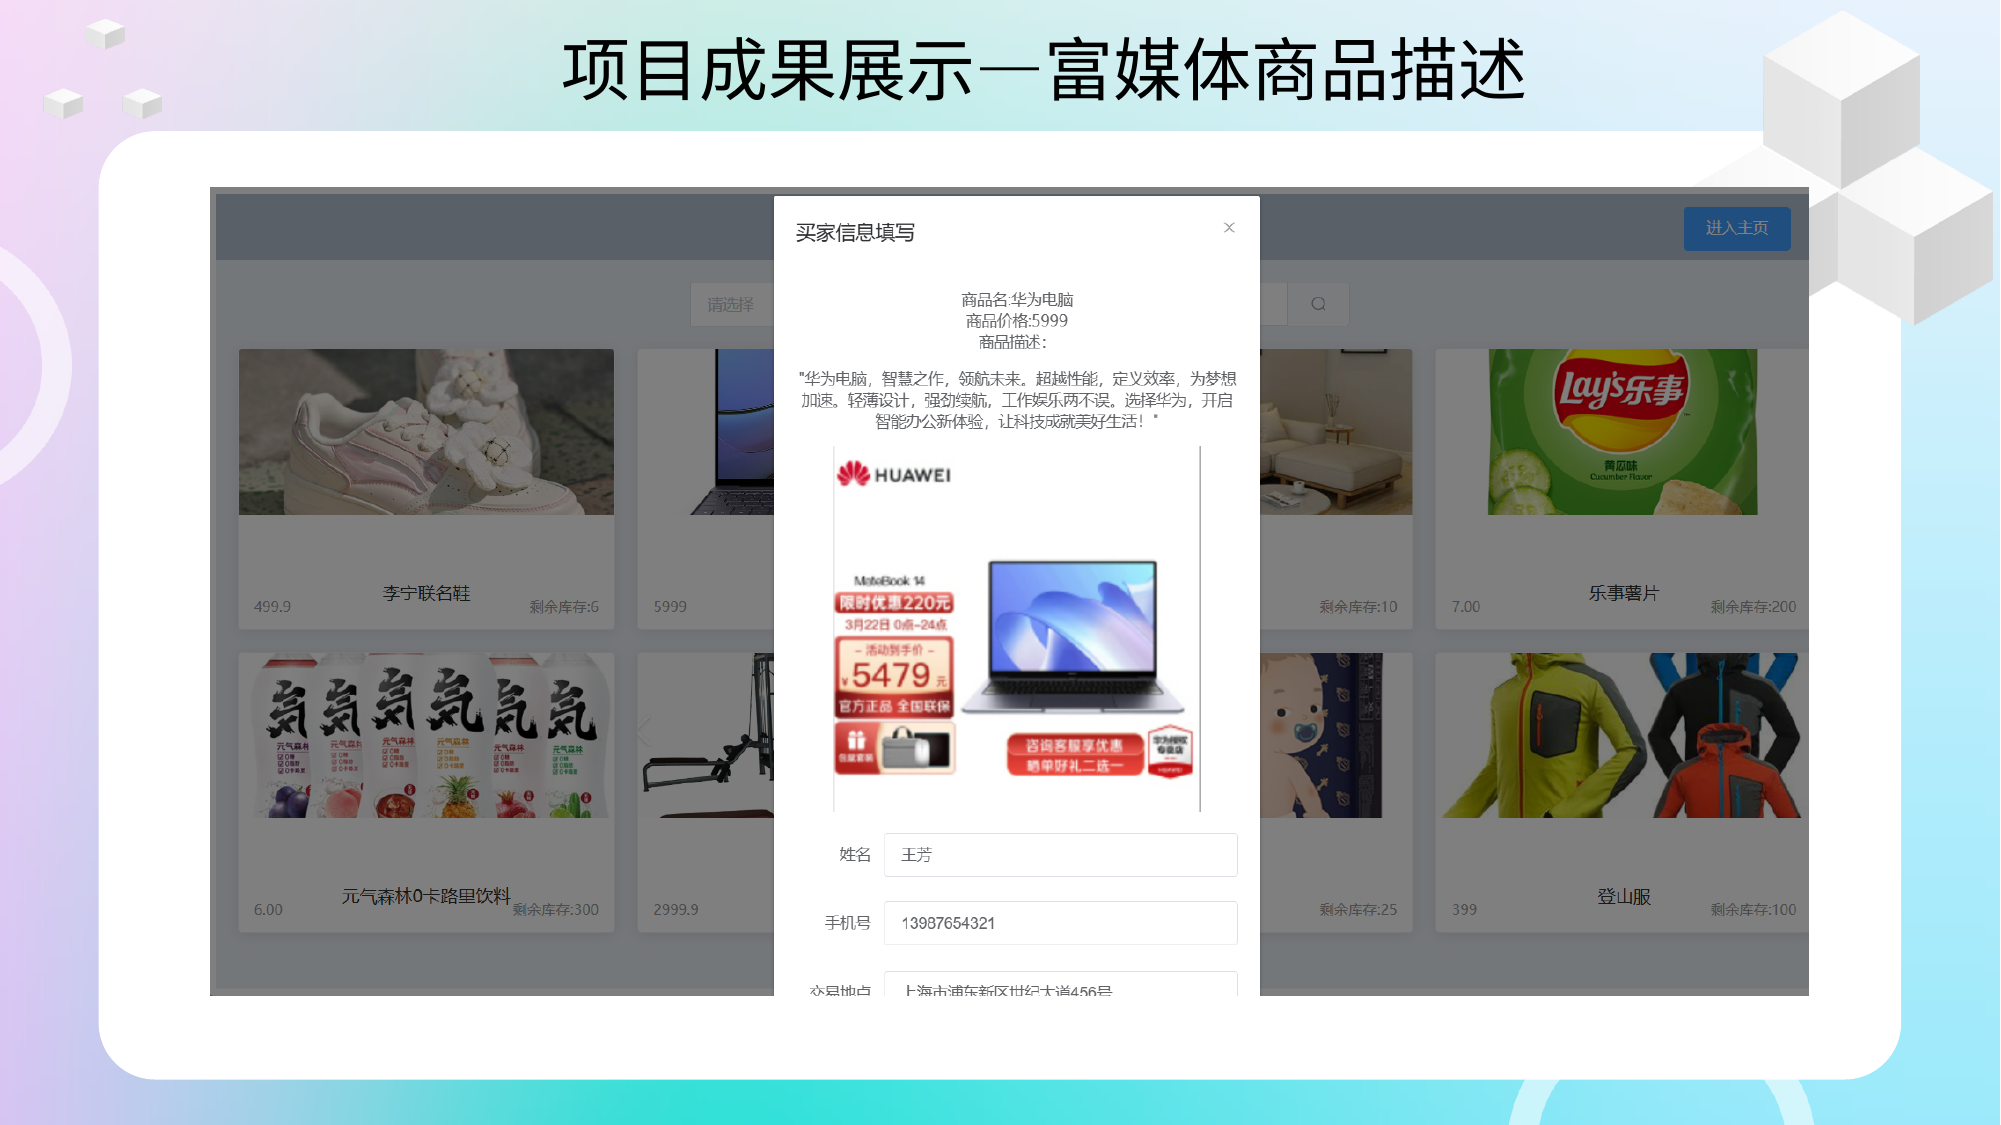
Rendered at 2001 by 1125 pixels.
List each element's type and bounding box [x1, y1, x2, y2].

text_box [1652, 0, 2000, 343]
text_box [0, 0, 190, 169]
picture [0, 0, 2000, 1125]
